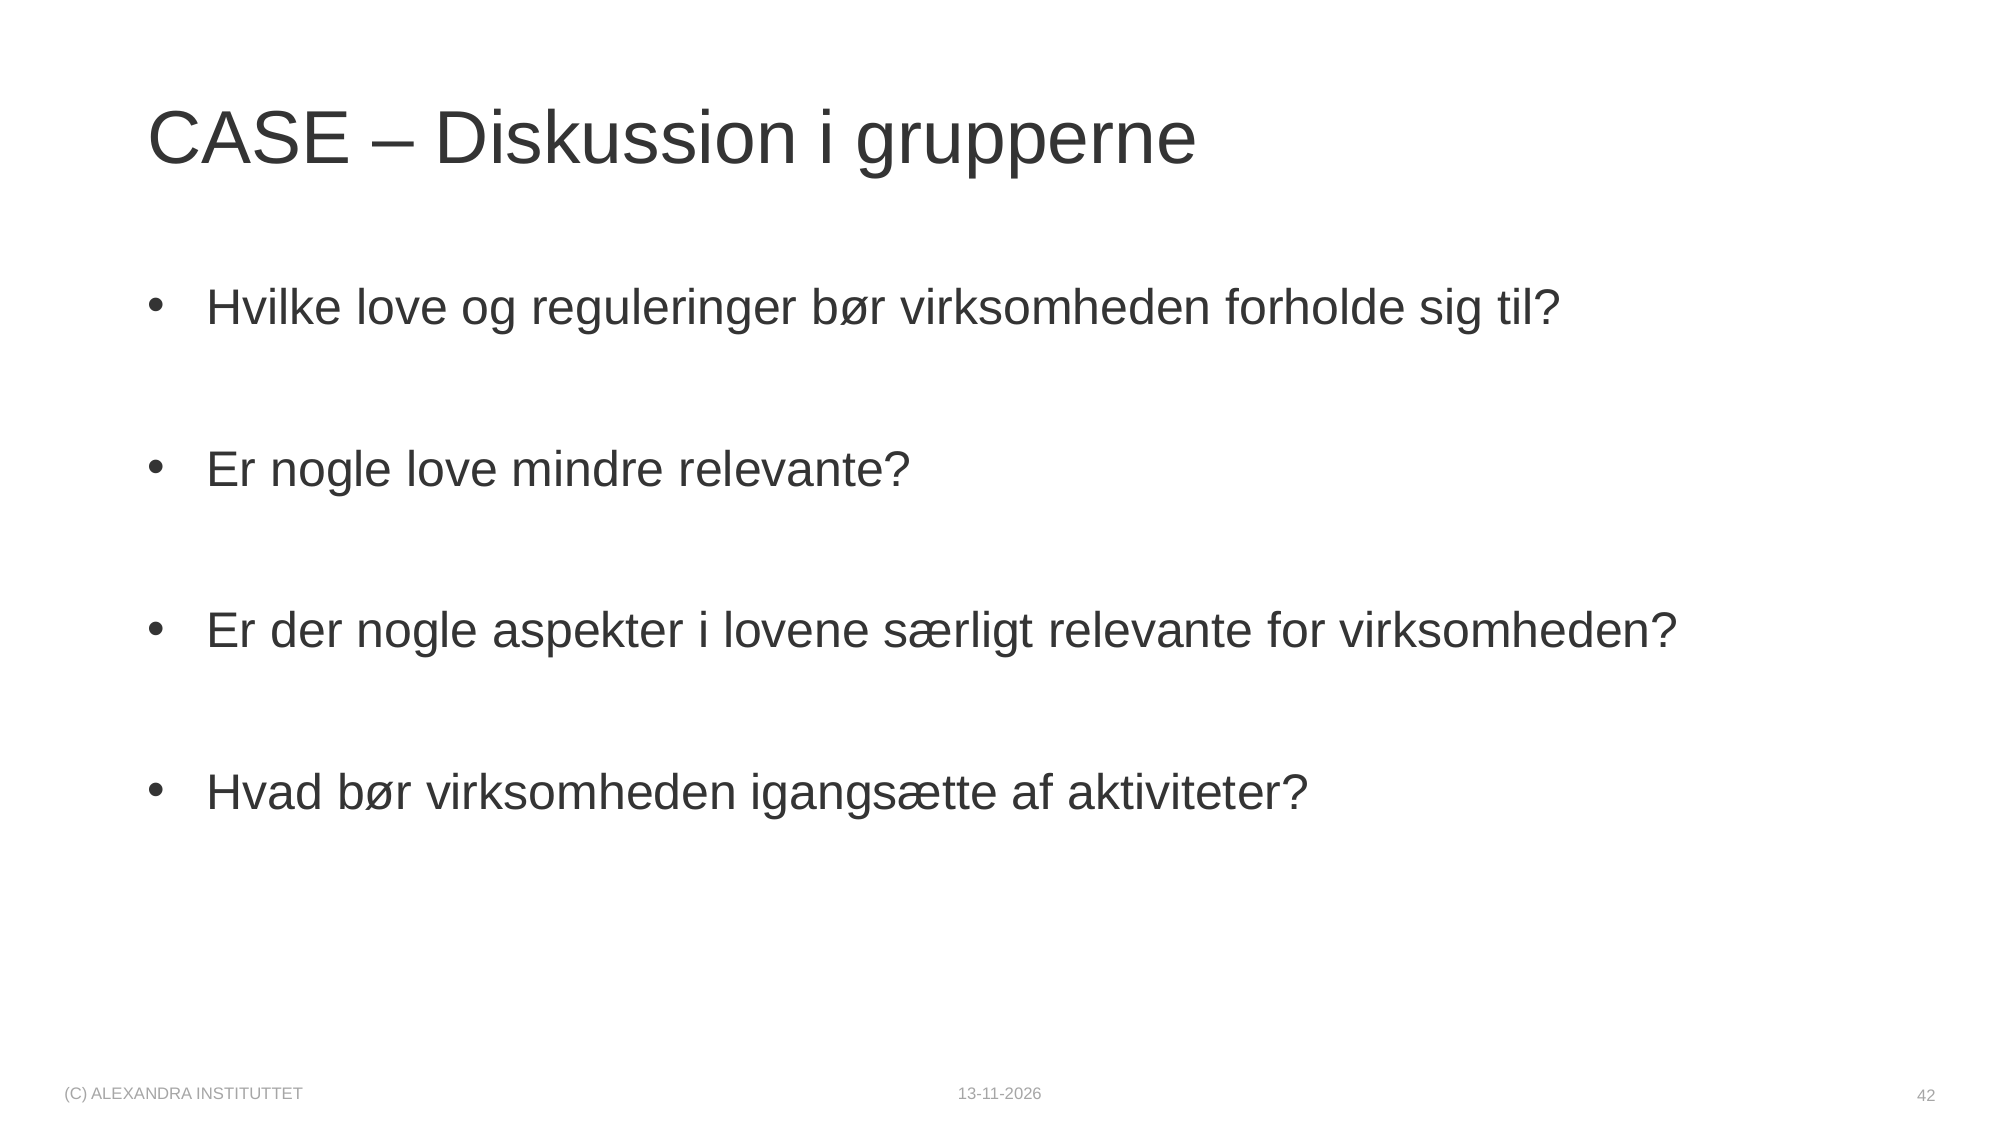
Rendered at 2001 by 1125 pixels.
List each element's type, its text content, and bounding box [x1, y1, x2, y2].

footer (c) Alexandra Instituttet [49, 1075, 565, 1106]
list Hvilke love og reguleringer bør virksomheden forholde sig til? Er nogle love mindre relevante? Er der nogle aspekter i lovene særligt relevante for virksomheden? Hvad bør virksomheden igangsætte af aktiviteter? [147, 265, 1861, 975]
slide_number 42 [1631, 1077, 1951, 1113]
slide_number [763, 1075, 1237, 1106]
title CASE – Diskussion i grupperne [147, 88, 1861, 180]
